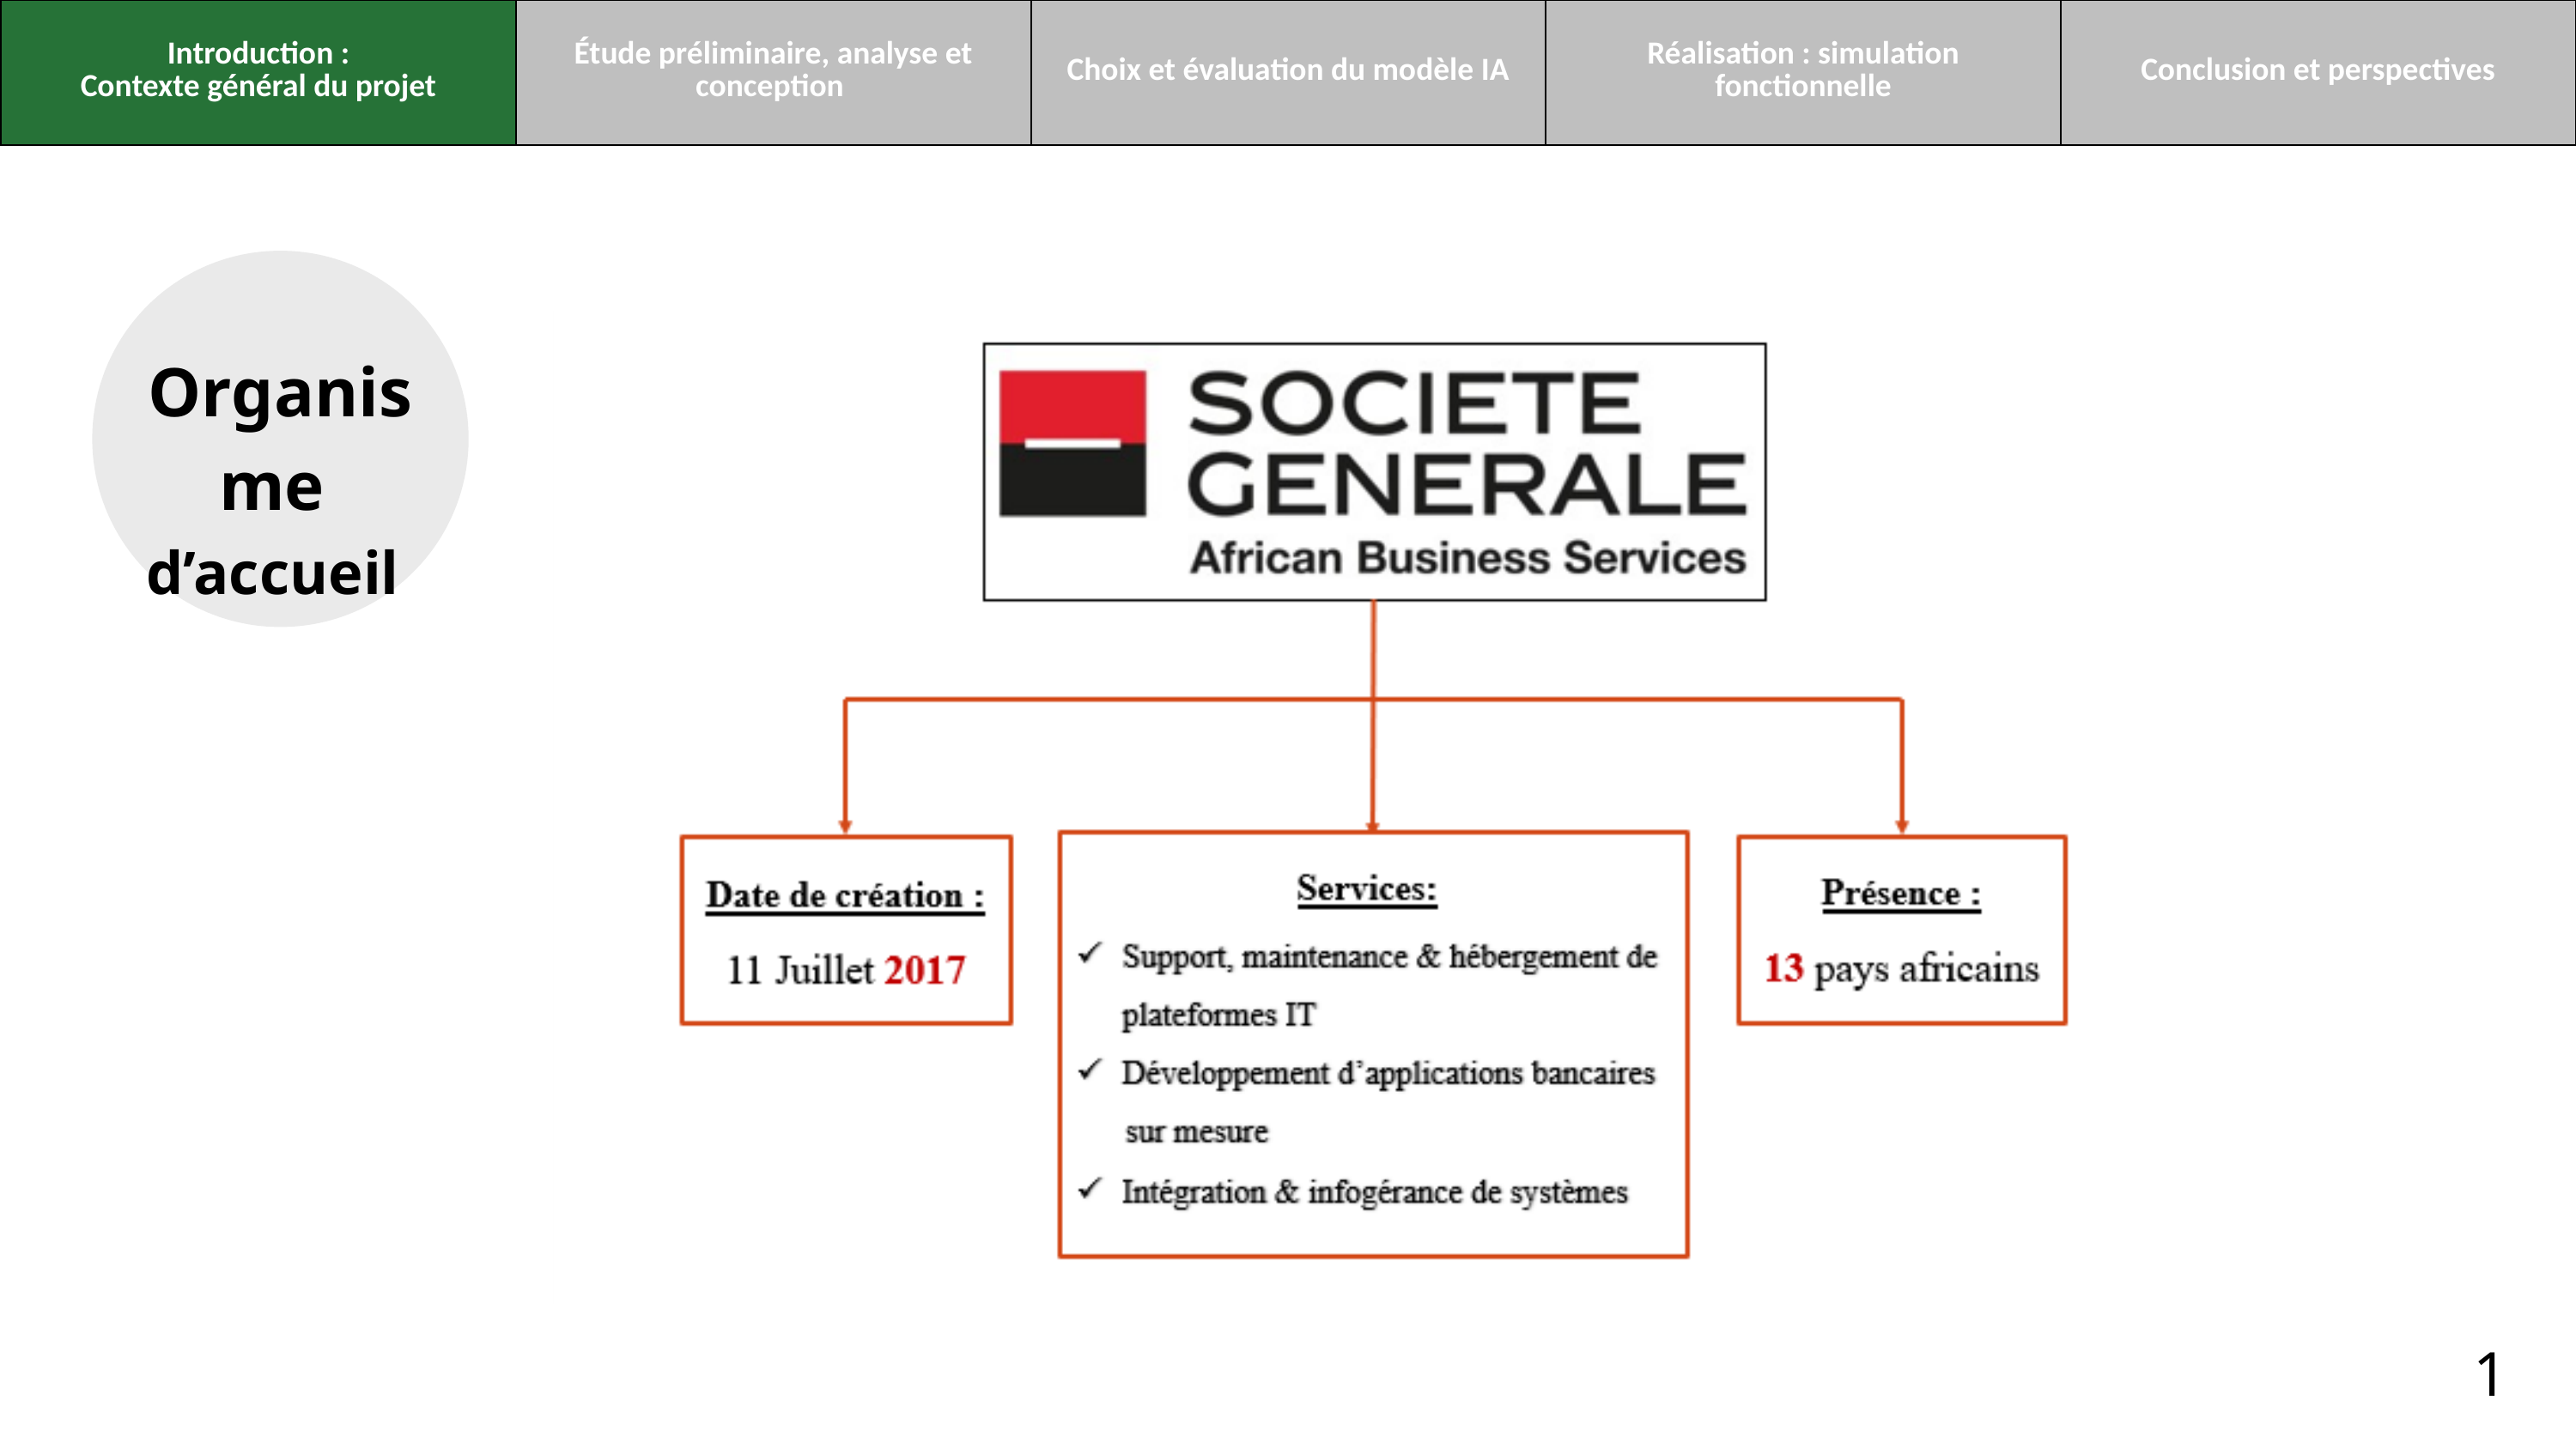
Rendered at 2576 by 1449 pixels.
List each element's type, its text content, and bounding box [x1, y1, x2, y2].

text_box 1 [2473, 1323, 2508, 1409]
table_header Étude préliminaire, analyse et conception [517, 1, 1030, 144]
table_header Réalisation : simulation fonctionnelle [1546, 1, 2060, 144]
text_box [552, 311, 2192, 1304]
table_header Introduction : Contexte général du projet [2, 1, 515, 144]
table_header Choix et évaluation du modèle IA [1032, 1, 1545, 144]
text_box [92, 250, 469, 627]
table_header Conclusion et perspectives [2062, 1, 2575, 144]
